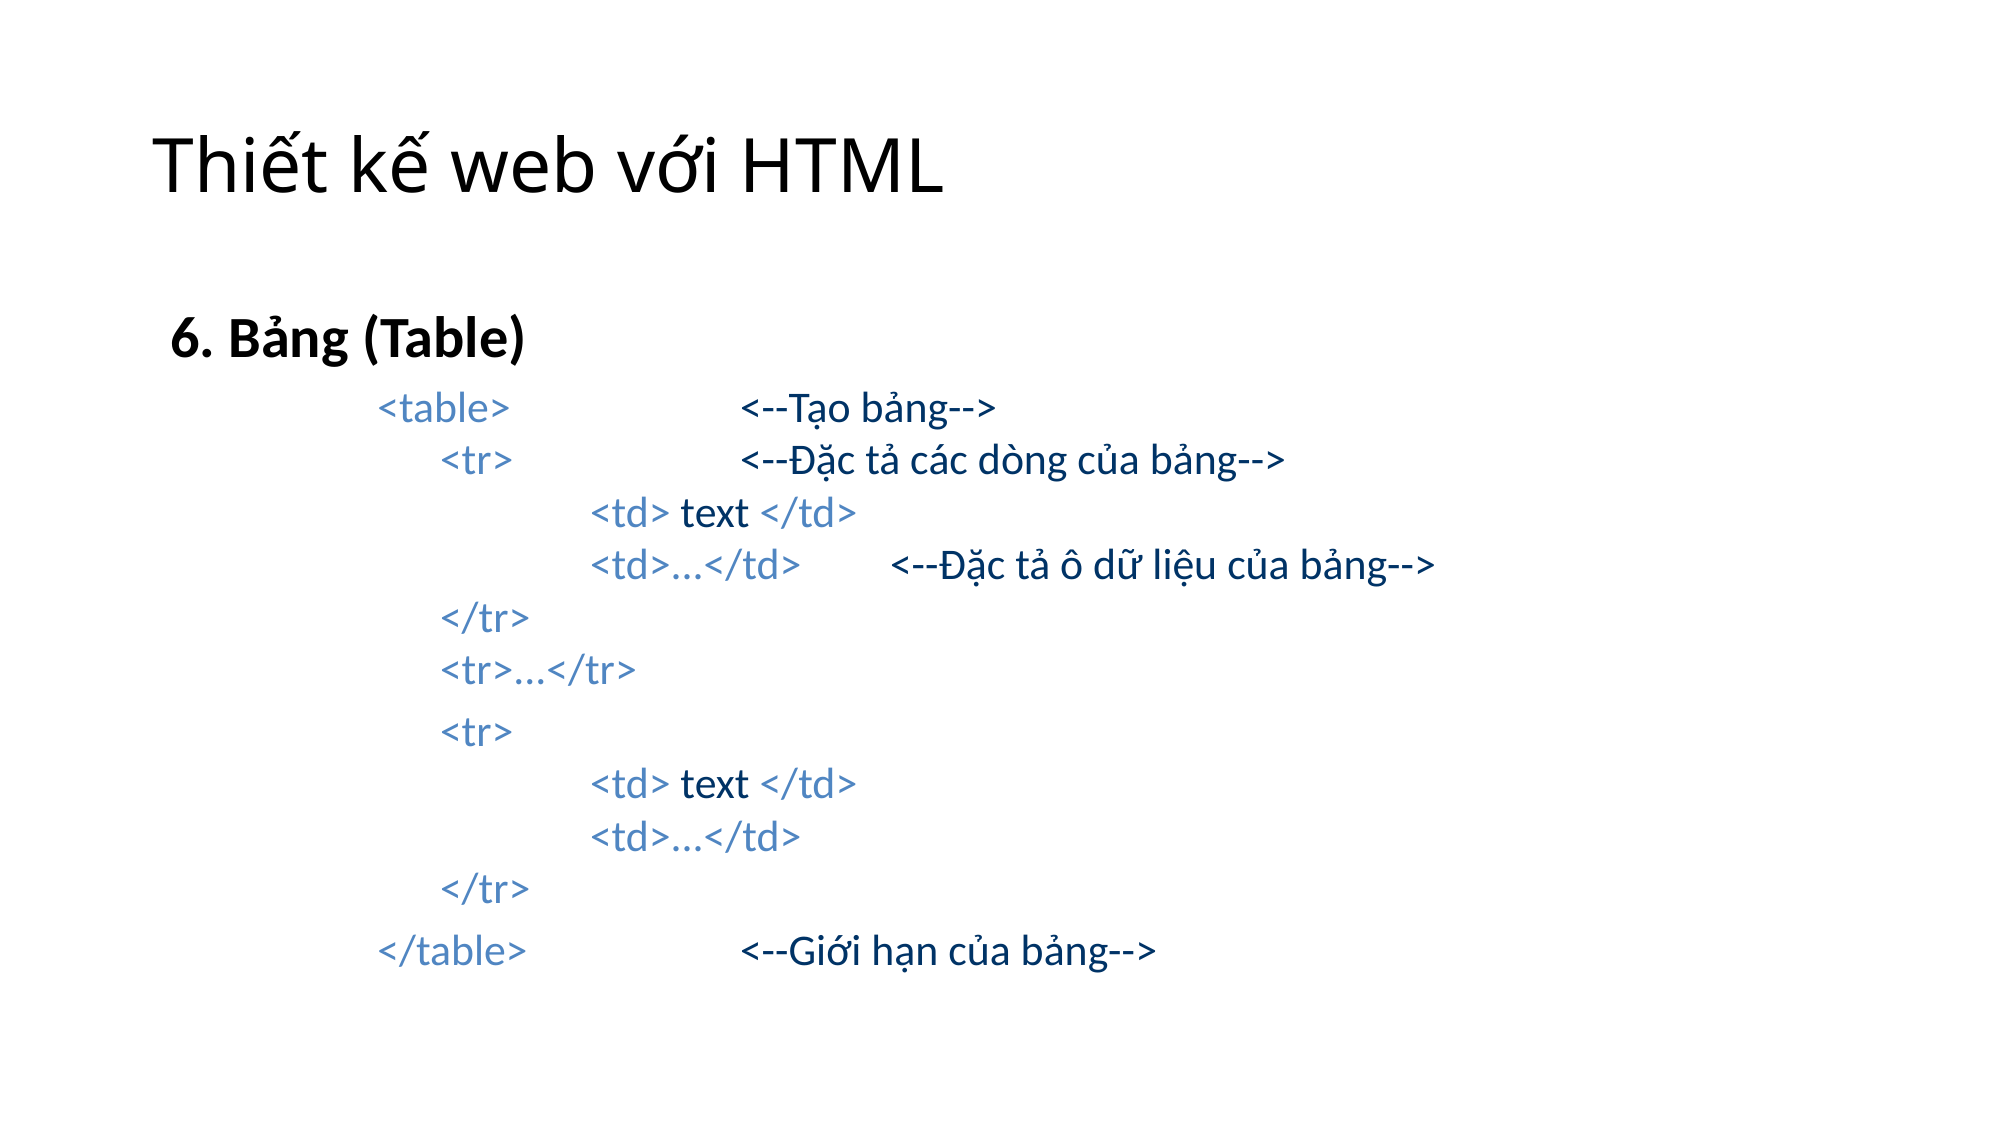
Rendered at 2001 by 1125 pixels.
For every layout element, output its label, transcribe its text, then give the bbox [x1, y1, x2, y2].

list 6. Bảng (Table) <table> <--Tạo bảng--> <tr> <--Đặc tả các dòng của bảng--> <td> text </td> <td>...</td> <--Đặc tả ô dữ liệu của bảng--> </tr> <tr>...</tr> <tr> <td> text </td> <td>...</td> </tr> </table> <--Giới hạn của bảng--> [137, 299, 1863, 1014]
title Thiết kế web với HTML [137, 59, 1863, 278]
